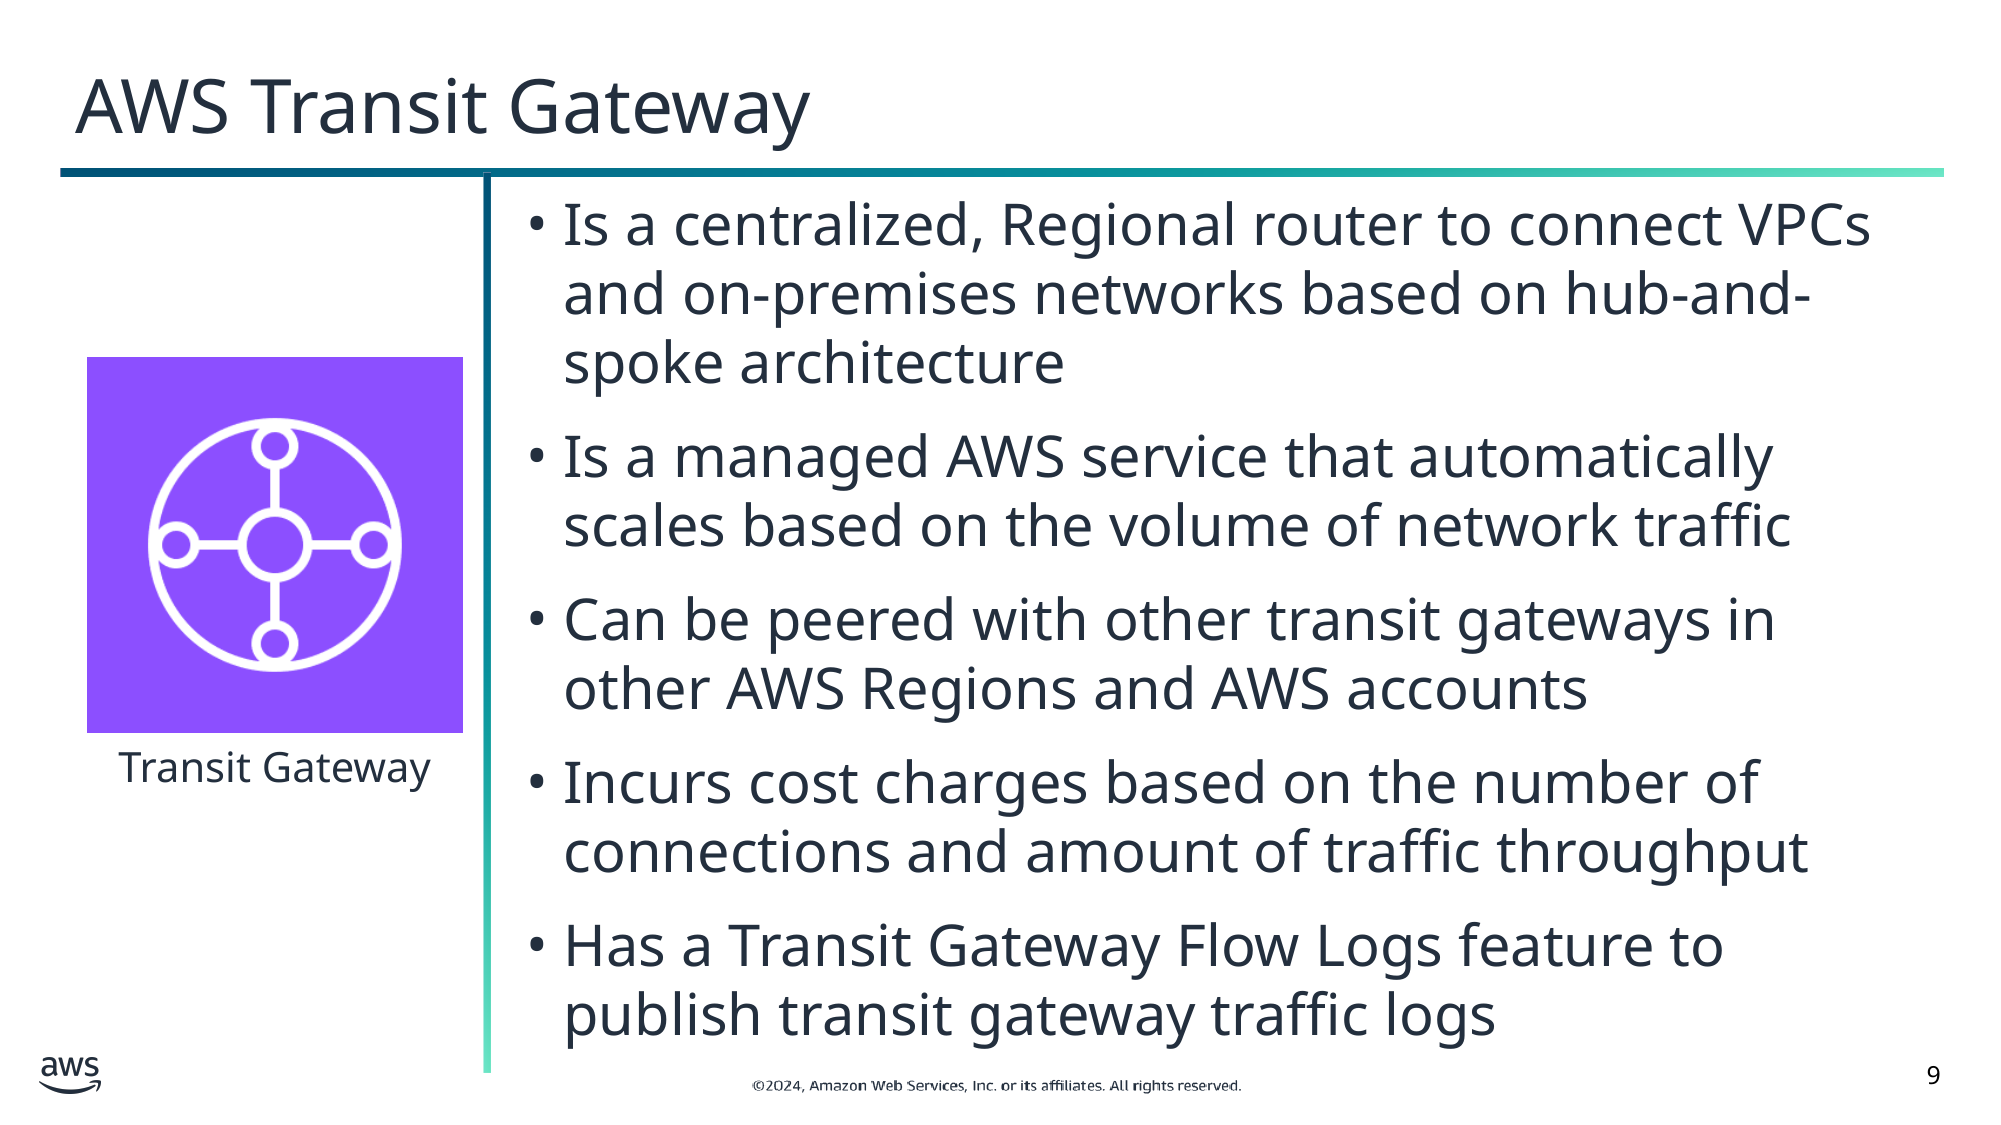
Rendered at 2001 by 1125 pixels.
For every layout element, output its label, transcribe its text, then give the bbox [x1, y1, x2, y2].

picture [39, 1057, 101, 1094]
list Transit Gateway [87, 741, 463, 890]
slide_number ‹#› [1861, 1057, 1941, 1095]
picture [484, 462, 491, 1072]
list Is a centralized, Regional router to connect VPCs and on-premises networks based on hub-and-spoke architecture Is a managed AWS service that automatically scales based on the volume of network traffic Can be peered with other transit gateways in other AWS Regions and AWS accounts Incurs cost charges based on the number of connections and amount of traffic throughput Has a Transit Gateway Flow Logs feature to publish transit gateway traffic logs [511, 179, 1941, 1055]
picture [682, 168, 1944, 177]
picture [86, 357, 463, 734]
title AWS Transit Gateway [60, 49, 1941, 170]
picture [706, 1072, 1290, 1100]
